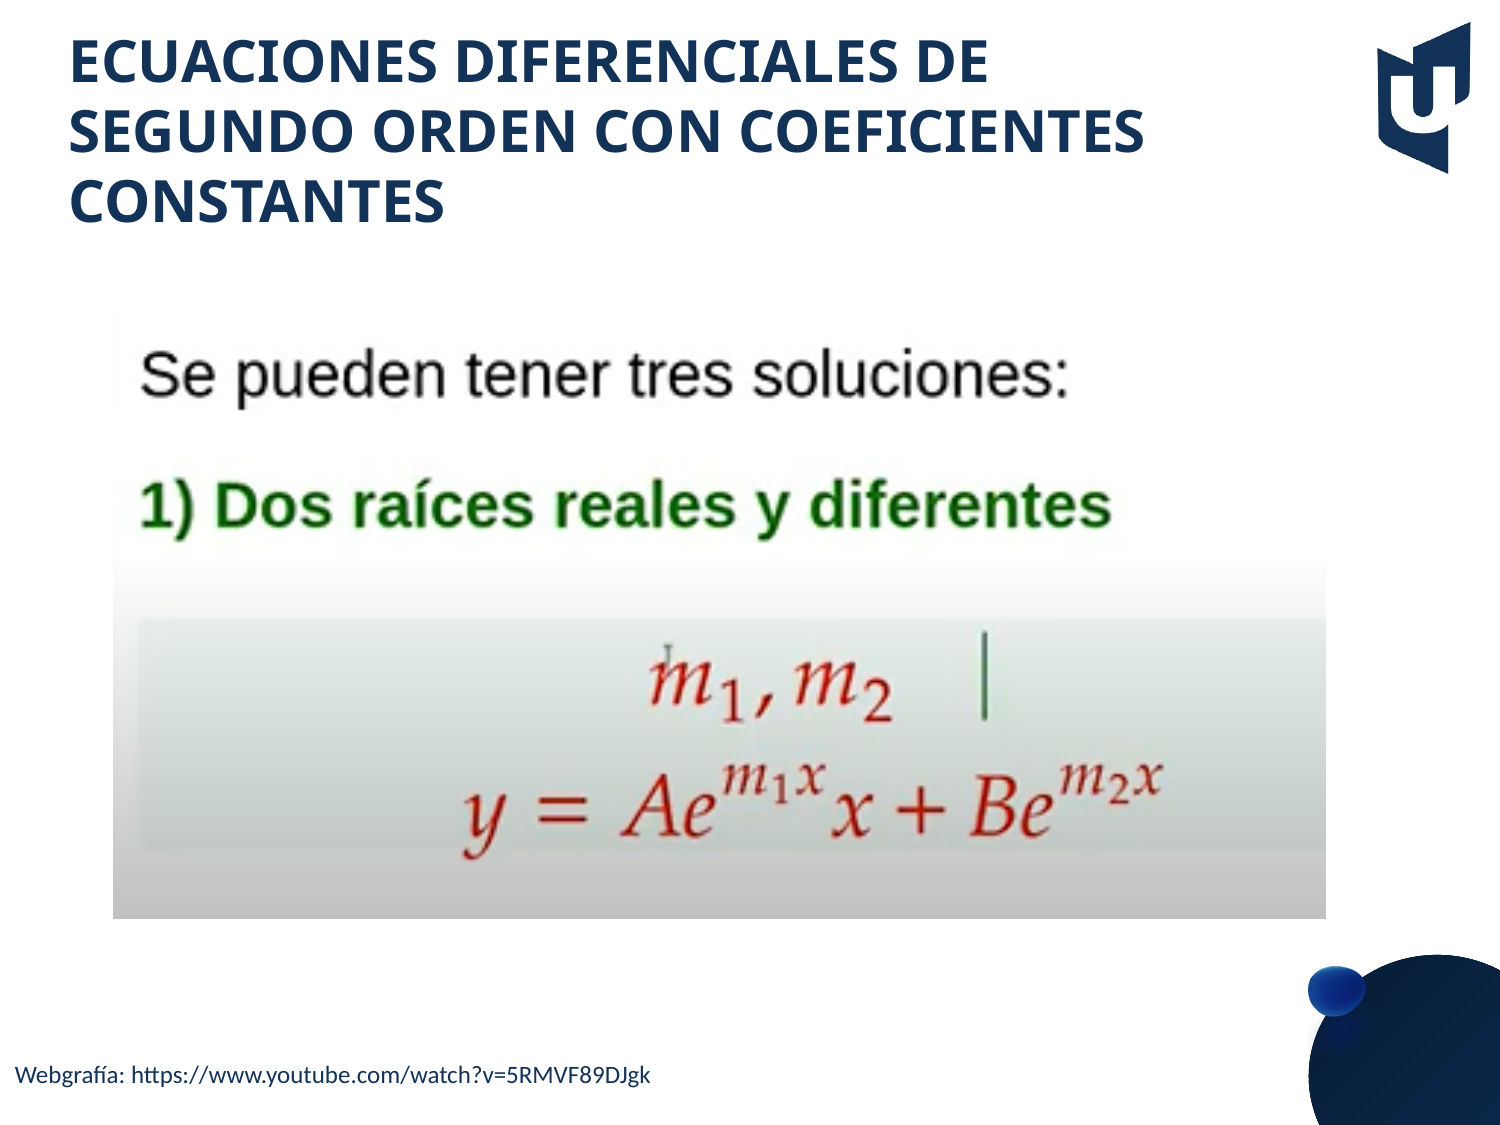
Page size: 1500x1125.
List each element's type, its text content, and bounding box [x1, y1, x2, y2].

text_box Webgrafía: https://www.youtube.com/watch?v=5RMVF89DJgk [0, 1051, 1281, 1097]
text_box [1281, 901, 1500, 1125]
picture [1367, 16, 1481, 178]
text_box ECUACIONES DIFERENCIALES DE SEGUNDO ORDEN CON COEFICIENTES CONSTANTES [53, 16, 1262, 242]
picture [113, 305, 1326, 919]
